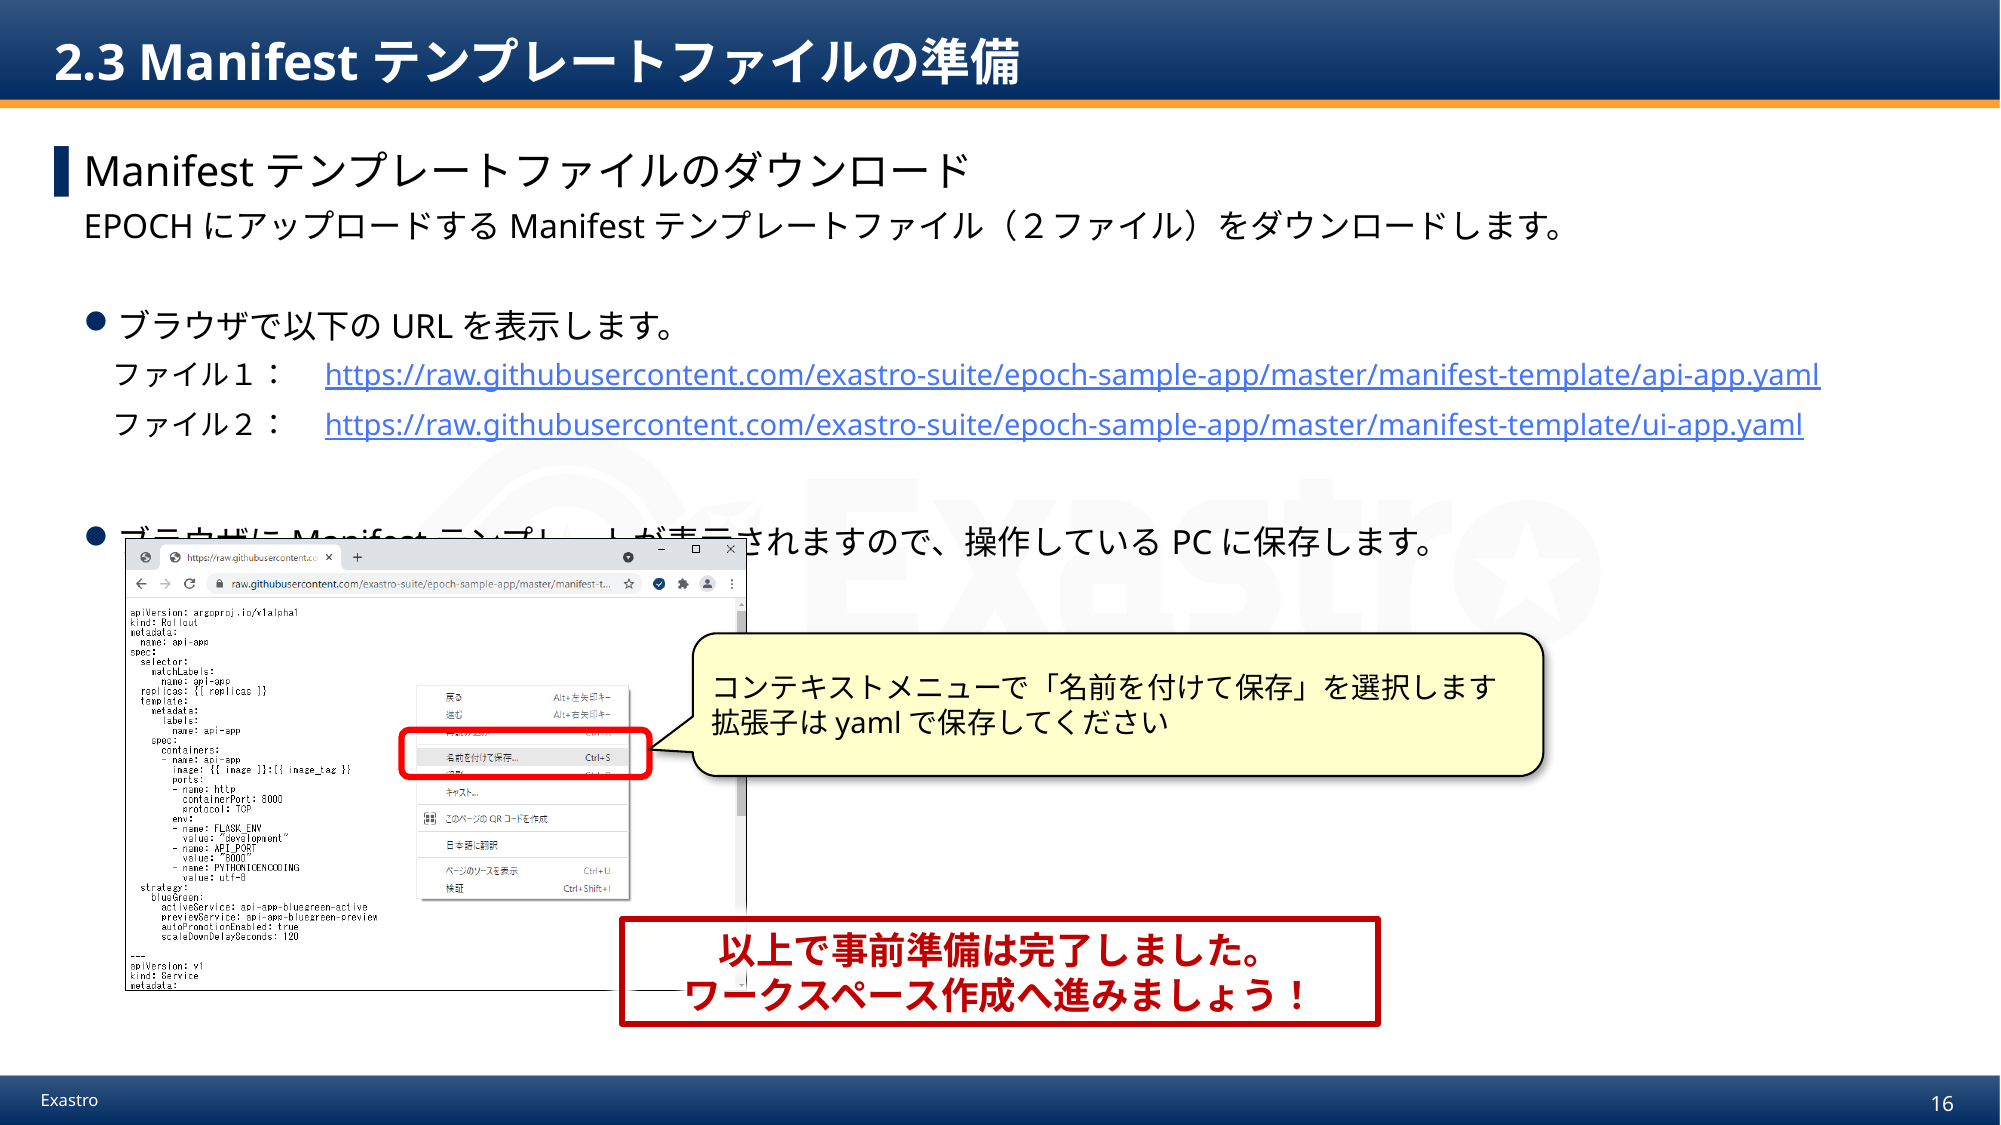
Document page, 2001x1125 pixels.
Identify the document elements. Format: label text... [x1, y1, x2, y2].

text_box コンテキストメニューで「名前を付けて保存」を選択します 拡張子はyamlで保存してください [752, 633, 1544, 776]
text_box 以上で事前準備は完了しました。 ワークスペース作成へ進みましょう！ [622, 919, 1378, 1024]
title 2.3 Manifestテンプレートファイルの準備 [39, 18, 1961, 96]
picture [0, 0, 2000, 1125]
list Manifestテンプレートファイルのダウンロード EPOCHにアップロードするManifestテンプレートファイル（２ファイル）をダウンロードします。 ブラウザで以下のURLを表示します。 ファイル１： https://raw.githubusercontent.com/exastro-suite/epoch-sample-app/master/manifest-template/api-app.yaml ファイル２： https://raw.githubusercontent.com/exastro-suite/epoch-sample-app/master/manifest-template/ui-app.yaml ブラウザにManifestテンプレートが表示されますので、操作しているPCに保存します。 [39, 137, 1961, 1059]
